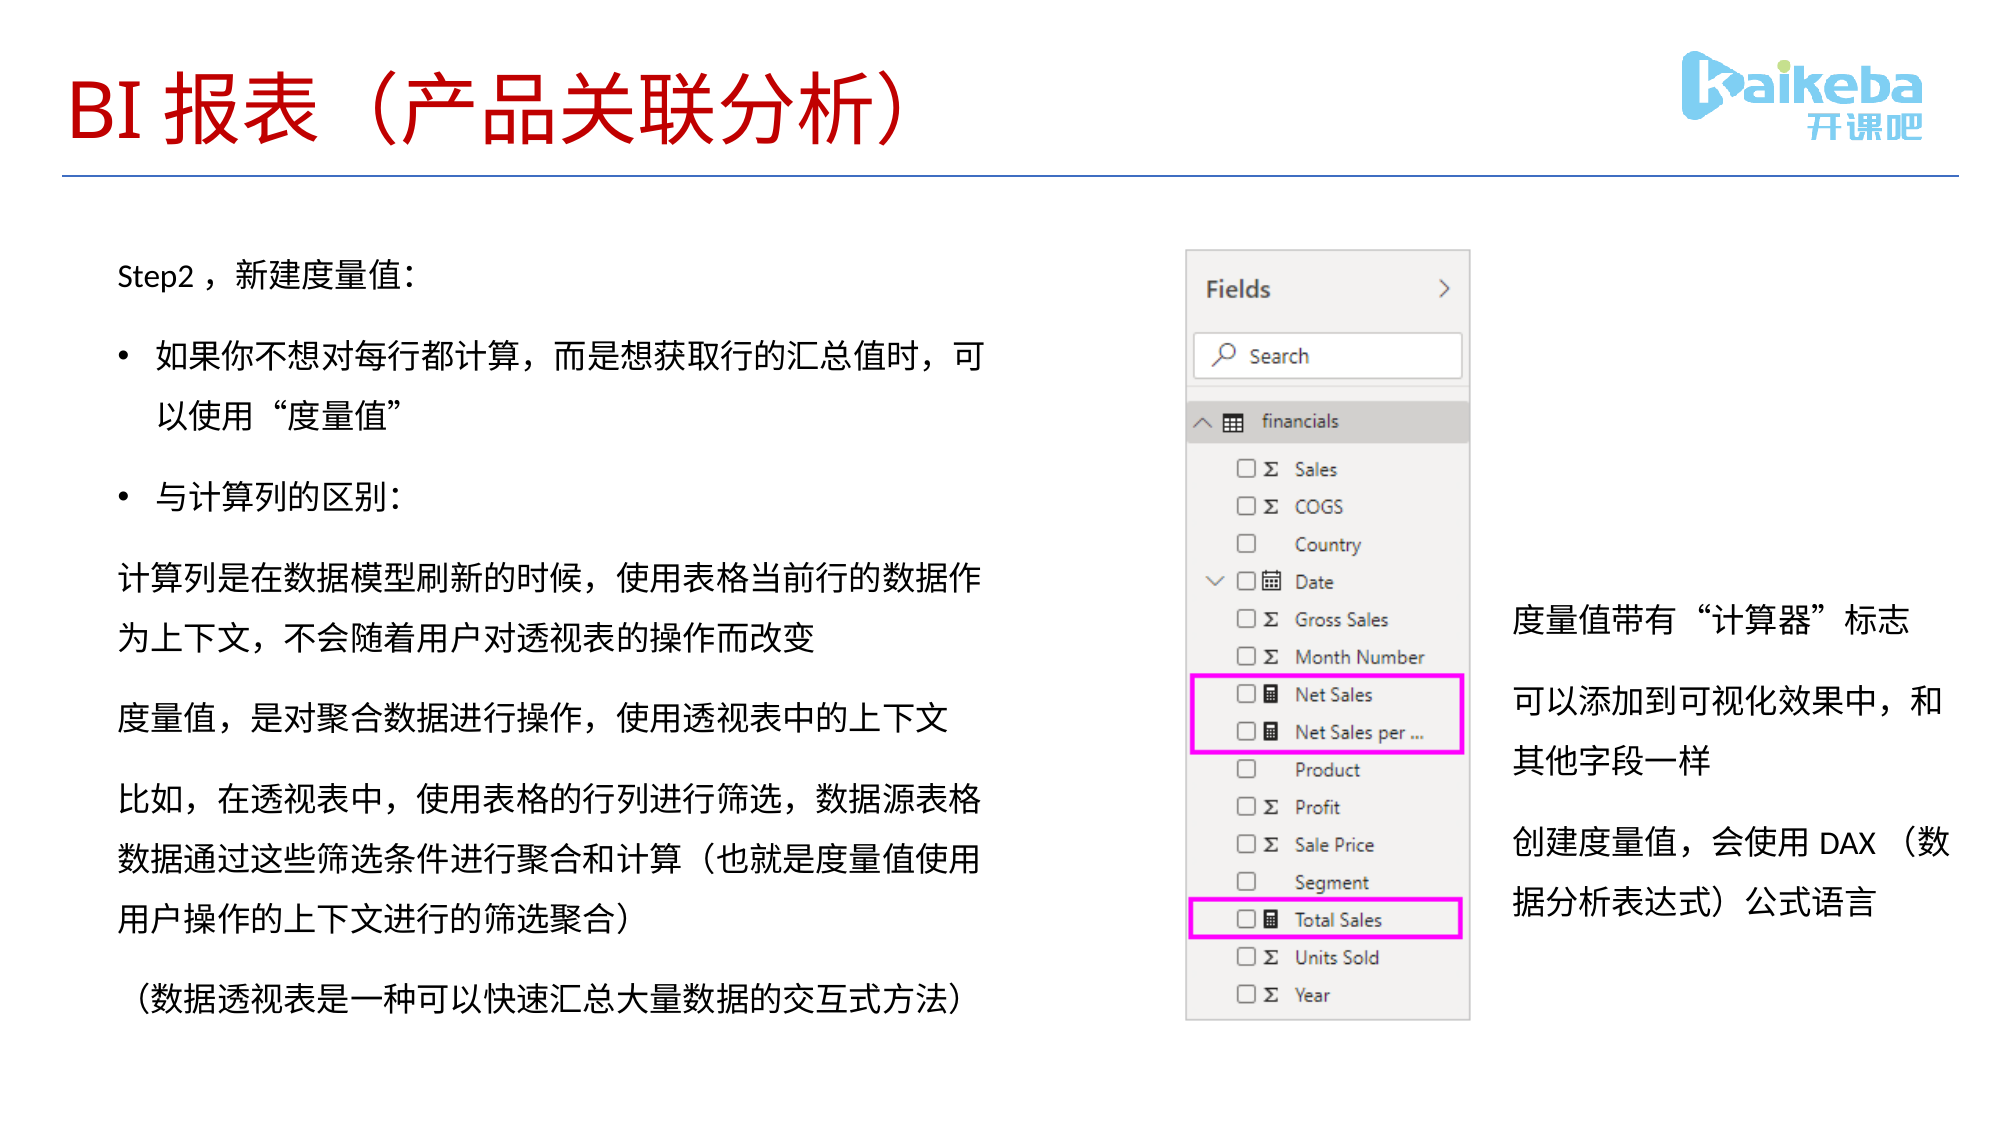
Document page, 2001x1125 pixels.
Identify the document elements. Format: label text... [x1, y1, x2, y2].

title BI报表（产品关联分析） [57, 59, 1728, 167]
text_box Step2，新建度量值： 如果你不想对每行都计算，而是想获取行的汇总值时，可以使用“度量值” 与计算列的区别： 计算列是在数据模型刷新的时候，使用表格当前行的数据作为上下文，不会随着用户对透视表的操作而改变 度量值，是对聚合数据进行操作，使用透视表中的上下文 比如，在透视表中，使用表格的行列进行筛选，数据源表格数据通过这些筛选条件进行聚合和计算（也就是度量值使用用户操作的上下文进行的筛选聚合） （数据透视表是一种可以快速汇总大量数据的交互式方法） [109, 227, 1009, 1045]
table_cell 配件 [1653, 21, 1950, 167]
picture [1183, 248, 1474, 1024]
text_box 度量值带有“计算器”标志 可以添加到可视化效果中，和其他字段一样 创建度量值，会使用DAX（数据分析表达式）公式语言 [1504, 572, 1965, 680]
